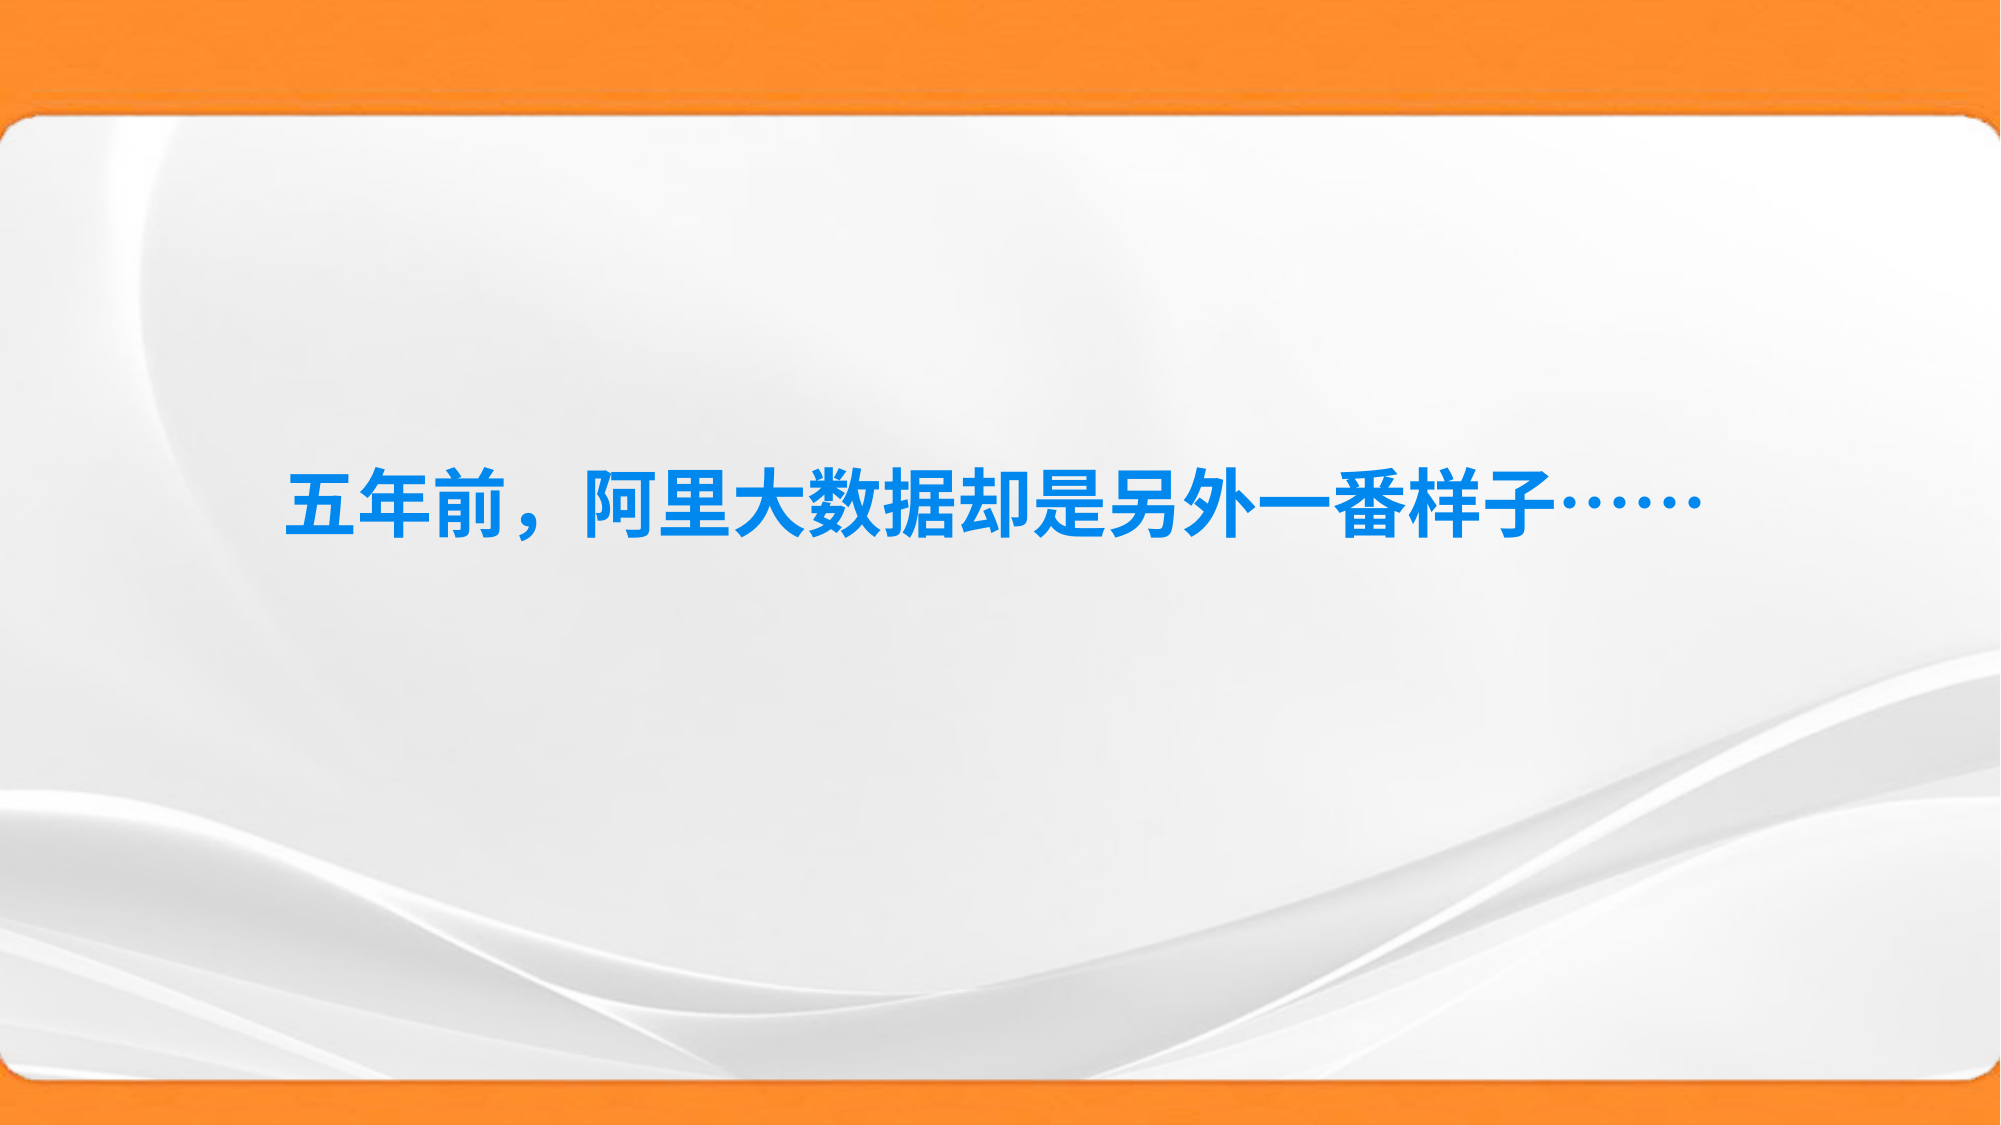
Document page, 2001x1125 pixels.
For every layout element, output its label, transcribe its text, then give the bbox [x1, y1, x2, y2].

picture [0, 0, 2001, 1125]
text_box 五年前，阿里大数据却是另外一番样子…… [267, 459, 1755, 563]
